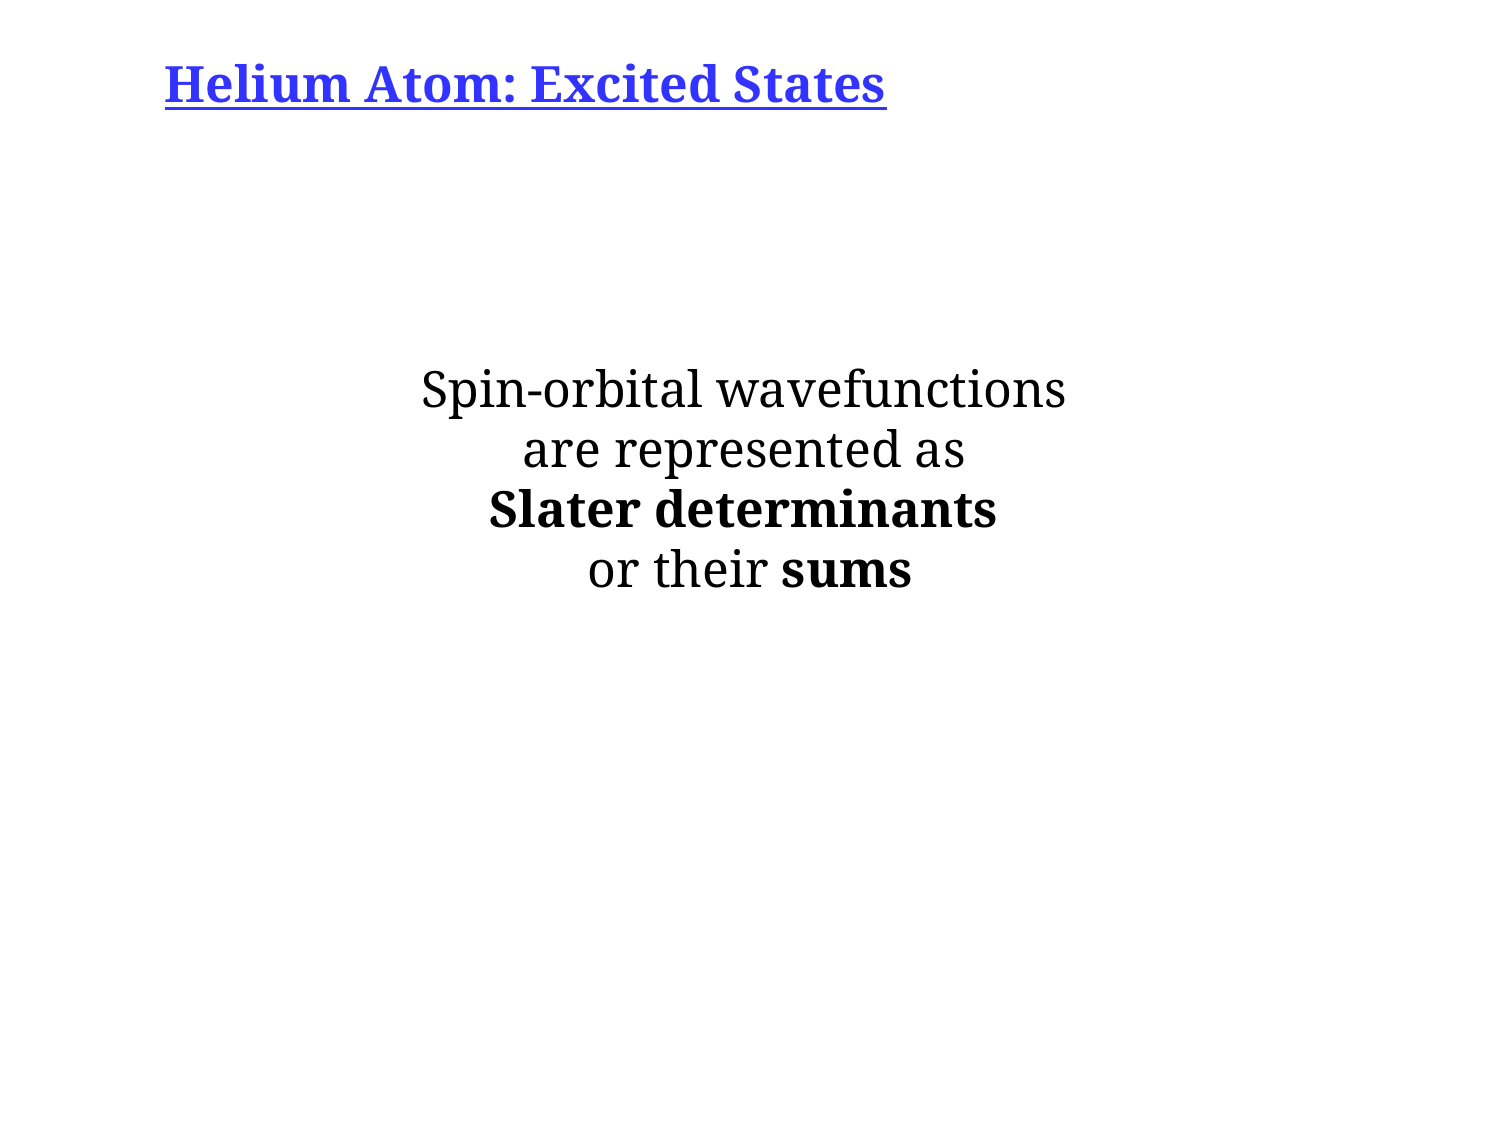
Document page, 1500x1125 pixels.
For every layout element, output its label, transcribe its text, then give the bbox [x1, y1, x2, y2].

text_box Helium Atom: Excited States [149, 45, 1363, 121]
text_box Spin-orbital wavefunctions are represented as Slater determinants or their sums [269, 349, 1232, 605]
